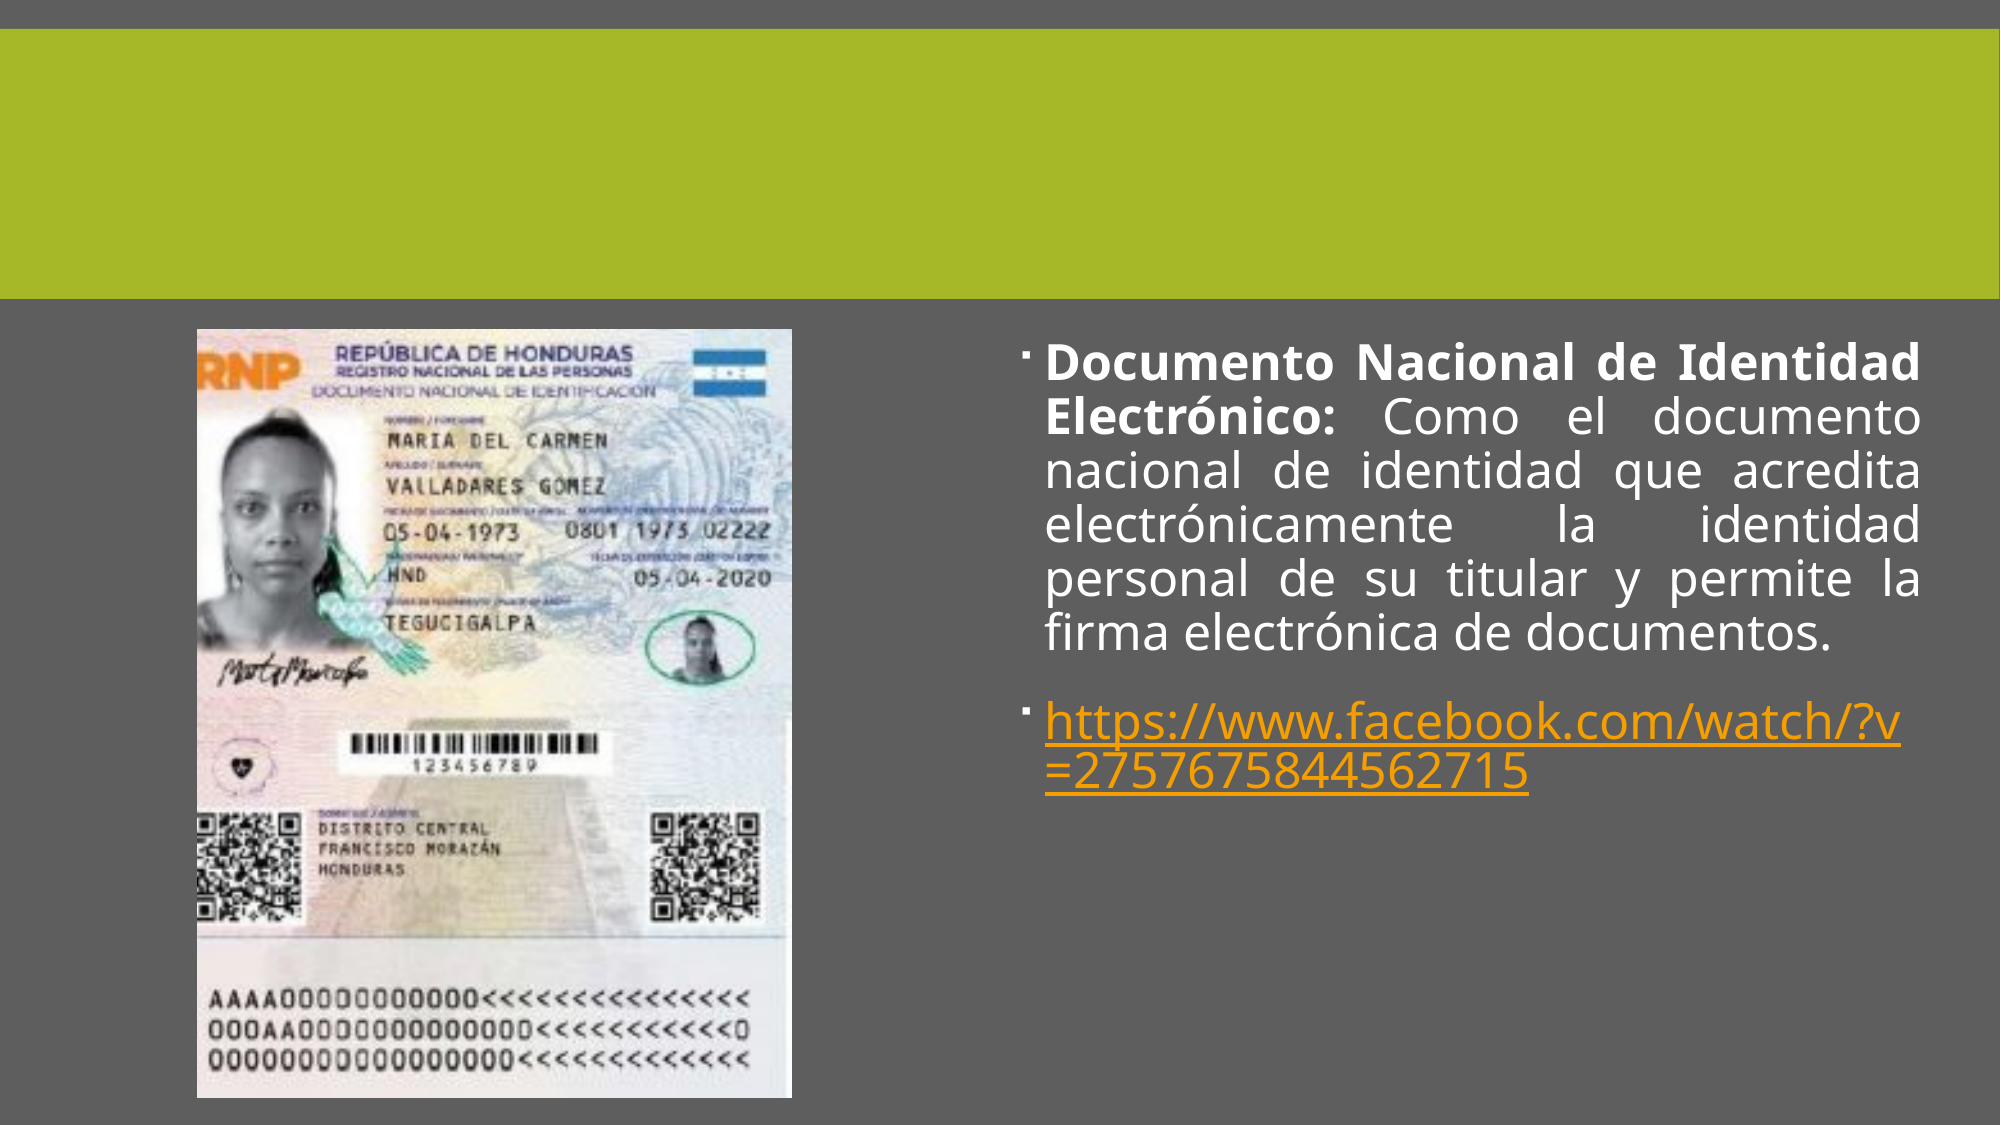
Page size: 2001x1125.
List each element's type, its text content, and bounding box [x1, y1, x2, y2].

list Documento Nacional de Identidad Electrónico: Como el documento nacional de identidad que acredita electrónicamente la identidad personal de su titular y permite la firma electrónica de documentos. https://www.facebook.com/watch/?v=2757675844562715 [999, 329, 1938, 1020]
picture [197, 329, 792, 1098]
